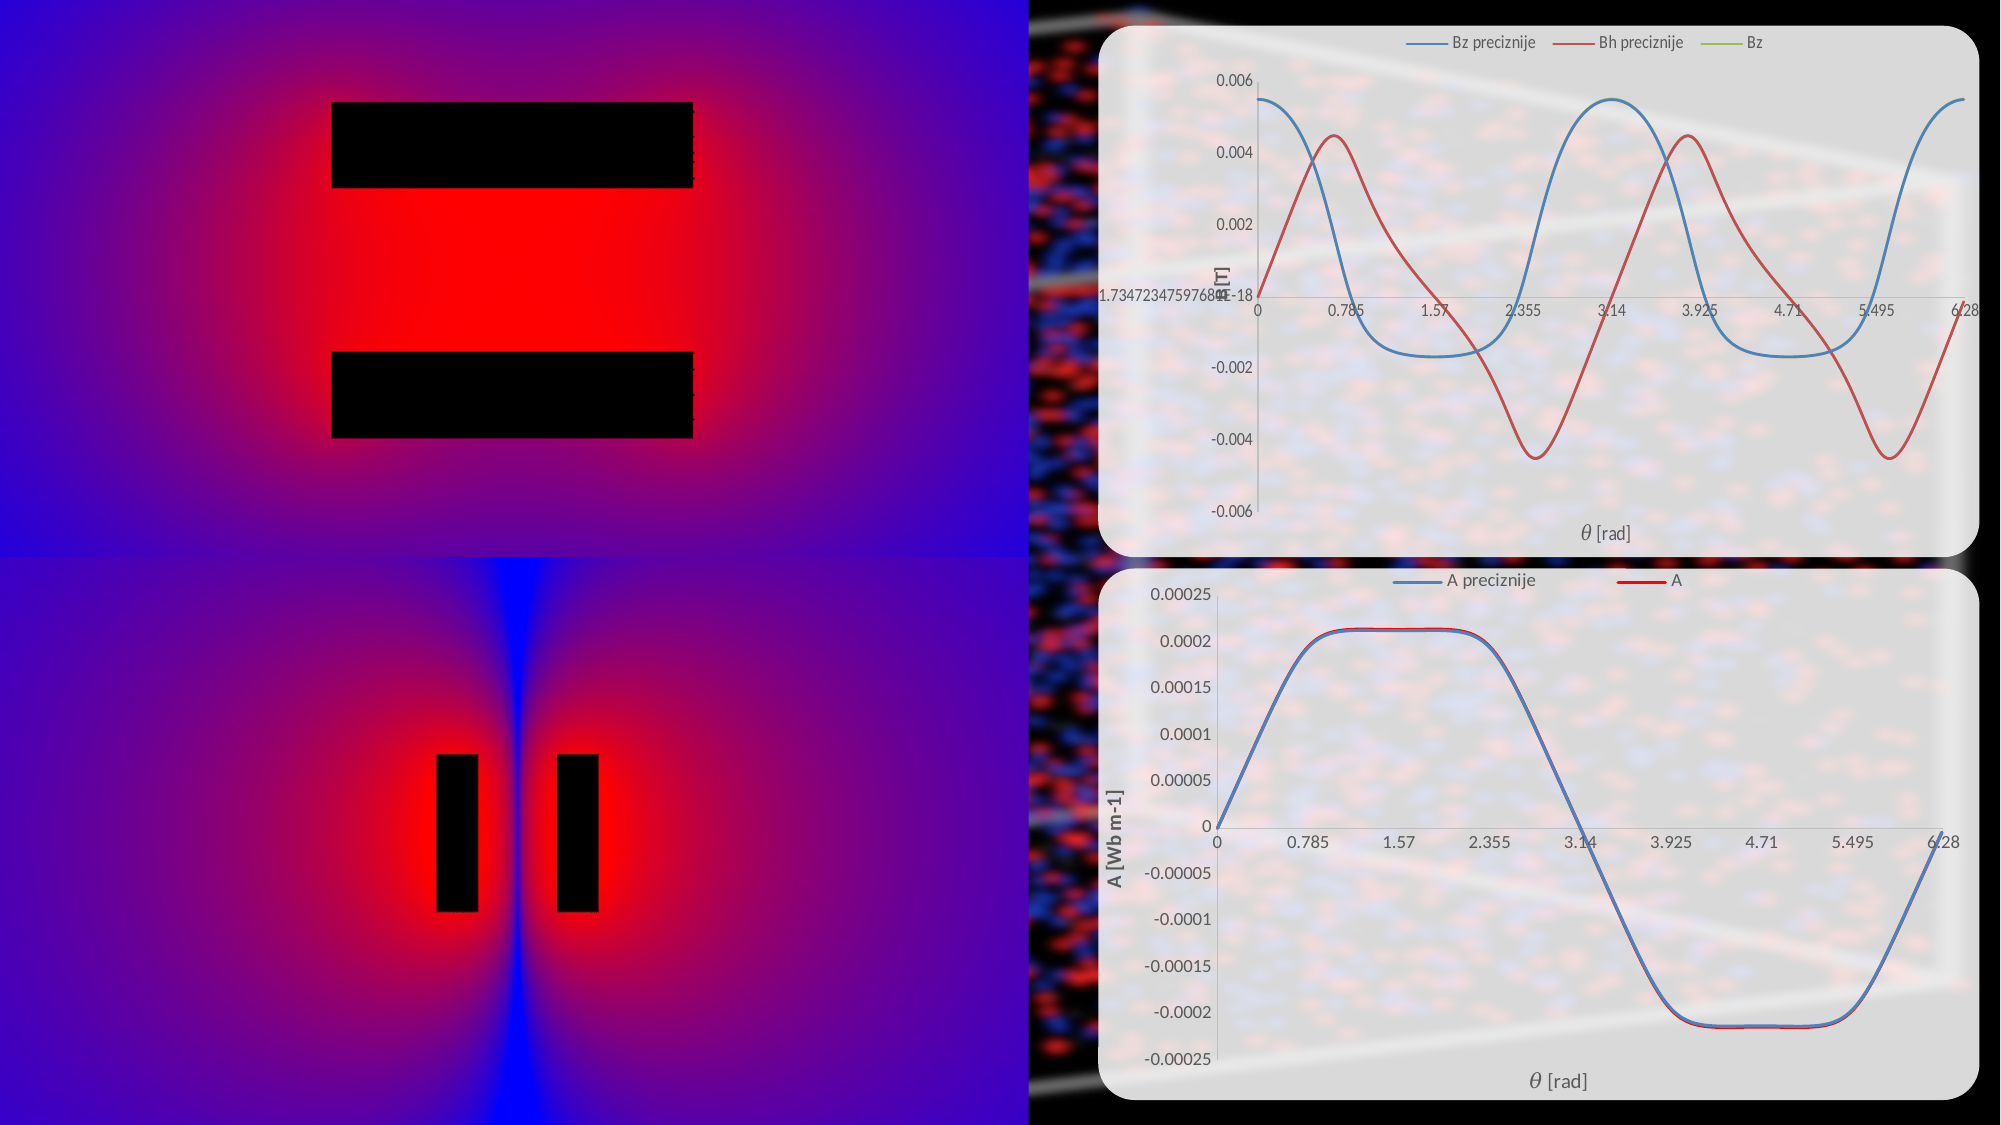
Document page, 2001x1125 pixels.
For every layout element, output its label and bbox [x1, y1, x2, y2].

text_box [1973, 584, 1980, 1085]
picture [0, 0, 2001, 1125]
chart [1098, 567, 1973, 1100]
text_box [1098, 25, 1980, 558]
